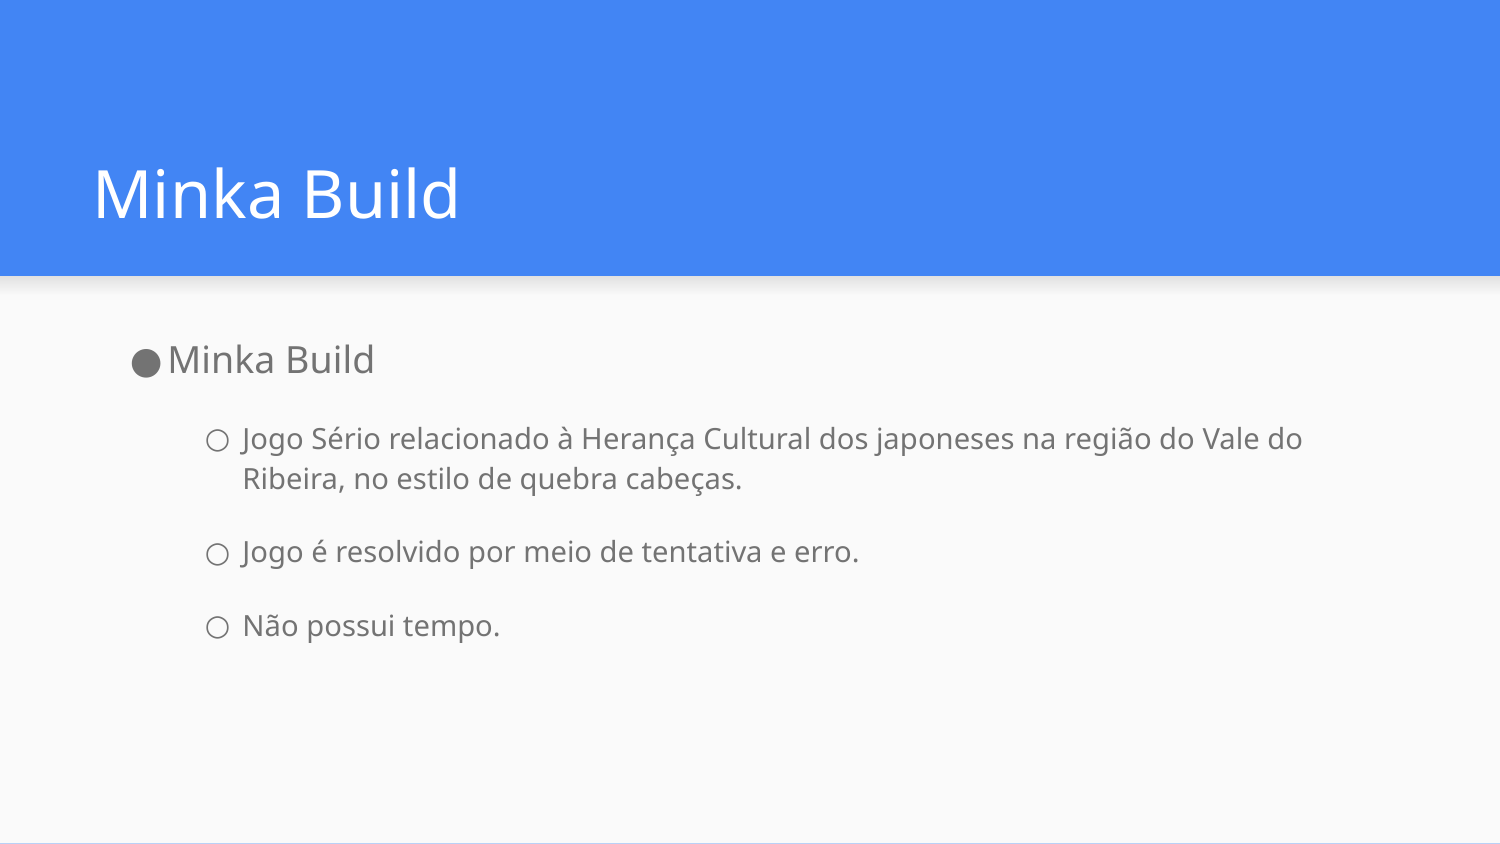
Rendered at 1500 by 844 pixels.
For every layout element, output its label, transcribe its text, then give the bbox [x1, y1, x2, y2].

title Minka Build [77, 121, 1427, 248]
list Minka Build Jogo Sério relacionado à Herança Cultural dos japoneses na região do Vale do Ribeira, no estilo de quebra cabeças. Jogo é resolvido por meio de tentativa e erro. Não possui tempo. [77, 314, 1427, 760]
